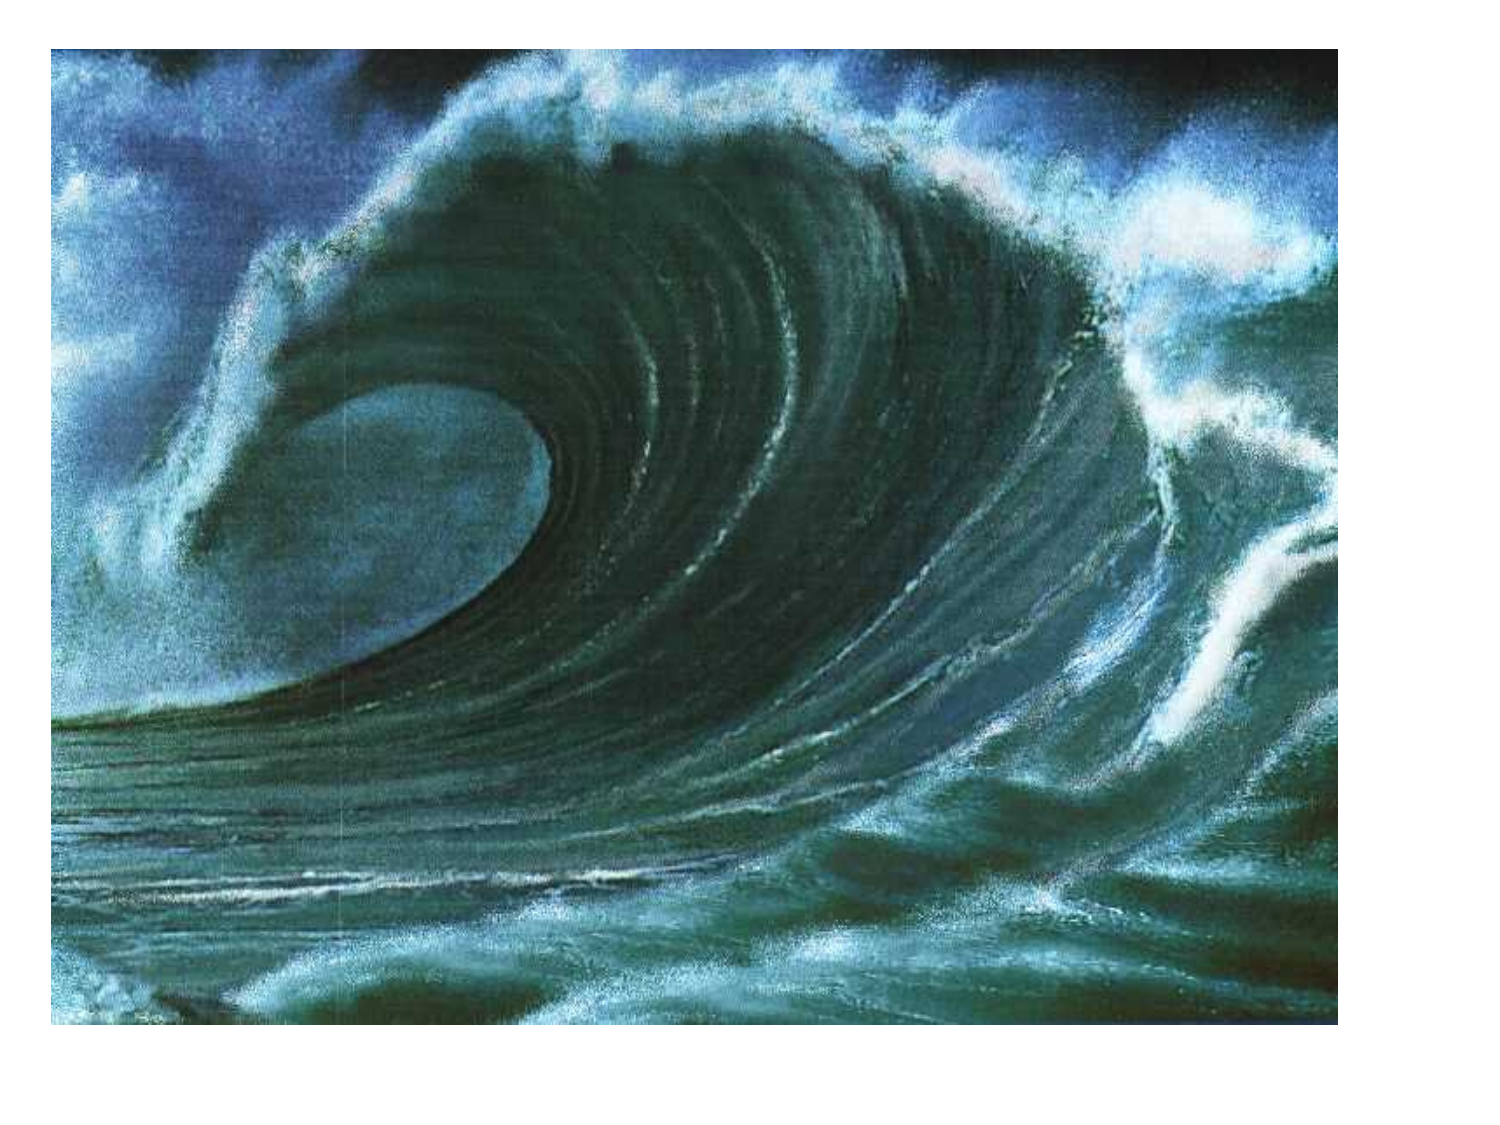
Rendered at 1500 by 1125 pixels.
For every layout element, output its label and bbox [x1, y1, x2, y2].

picture [51, 49, 1338, 1026]
